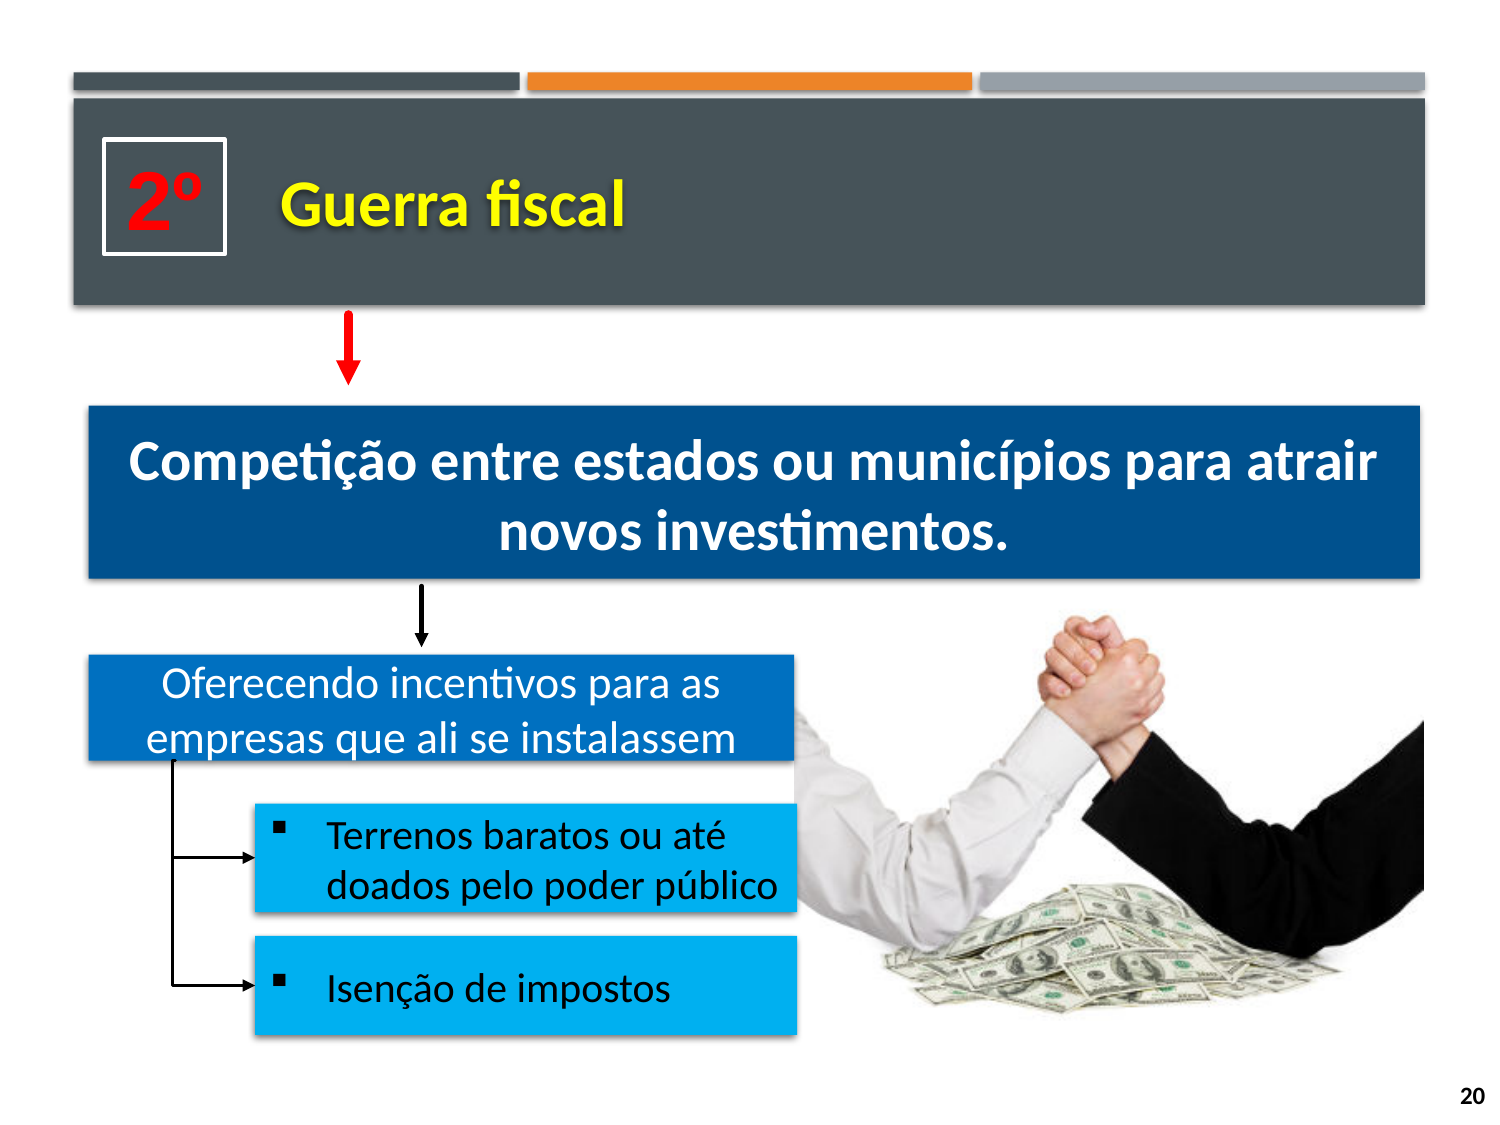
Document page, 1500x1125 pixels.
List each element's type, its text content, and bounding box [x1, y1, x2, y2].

text_box Guerra fiscal [265, 136, 1009, 262]
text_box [166, 768, 265, 830]
text_box [148, 716, 297, 762]
slide_number 20 [1419, 1064, 1500, 1125]
text_box Oferecendo incentivos para as empresas que ali se instalassem [87, 654, 787, 762]
text_box Terrenos baratos ou até doados pelo poder público [270, 802, 787, 913]
text_box Isenção de impostos [254, 935, 787, 1036]
text_box Competição entre estados ou municípios para atrair novos investimentos. [87, 404, 1421, 580]
picture [793, 556, 1425, 1065]
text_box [102, 832, 328, 914]
text_box 2º [104, 139, 225, 255]
